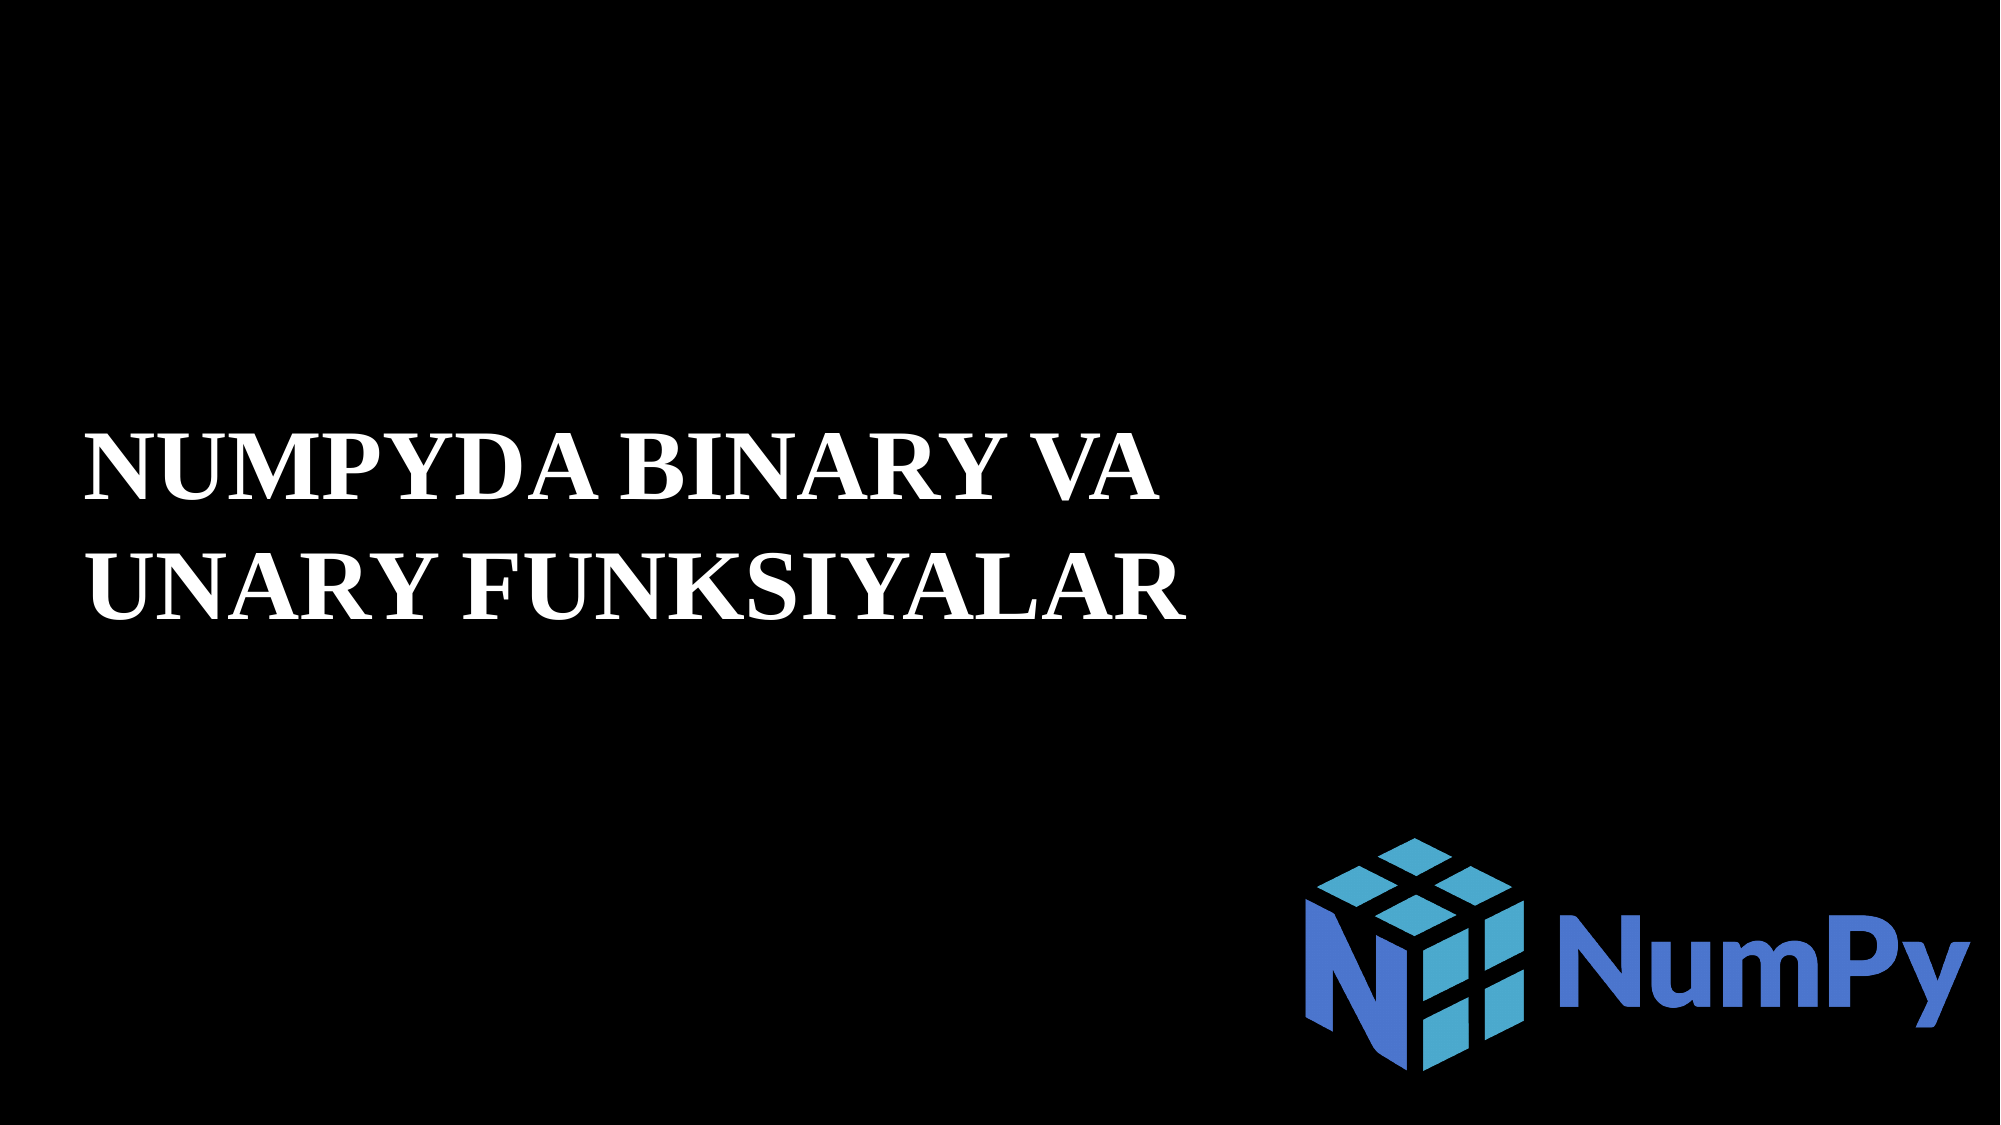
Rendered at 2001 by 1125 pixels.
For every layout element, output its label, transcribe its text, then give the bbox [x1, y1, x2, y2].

text_box NUMPYDA BINARY VA UNARY FUNKSIYALAR [68, 392, 1580, 647]
picture [1259, 784, 2000, 1125]
